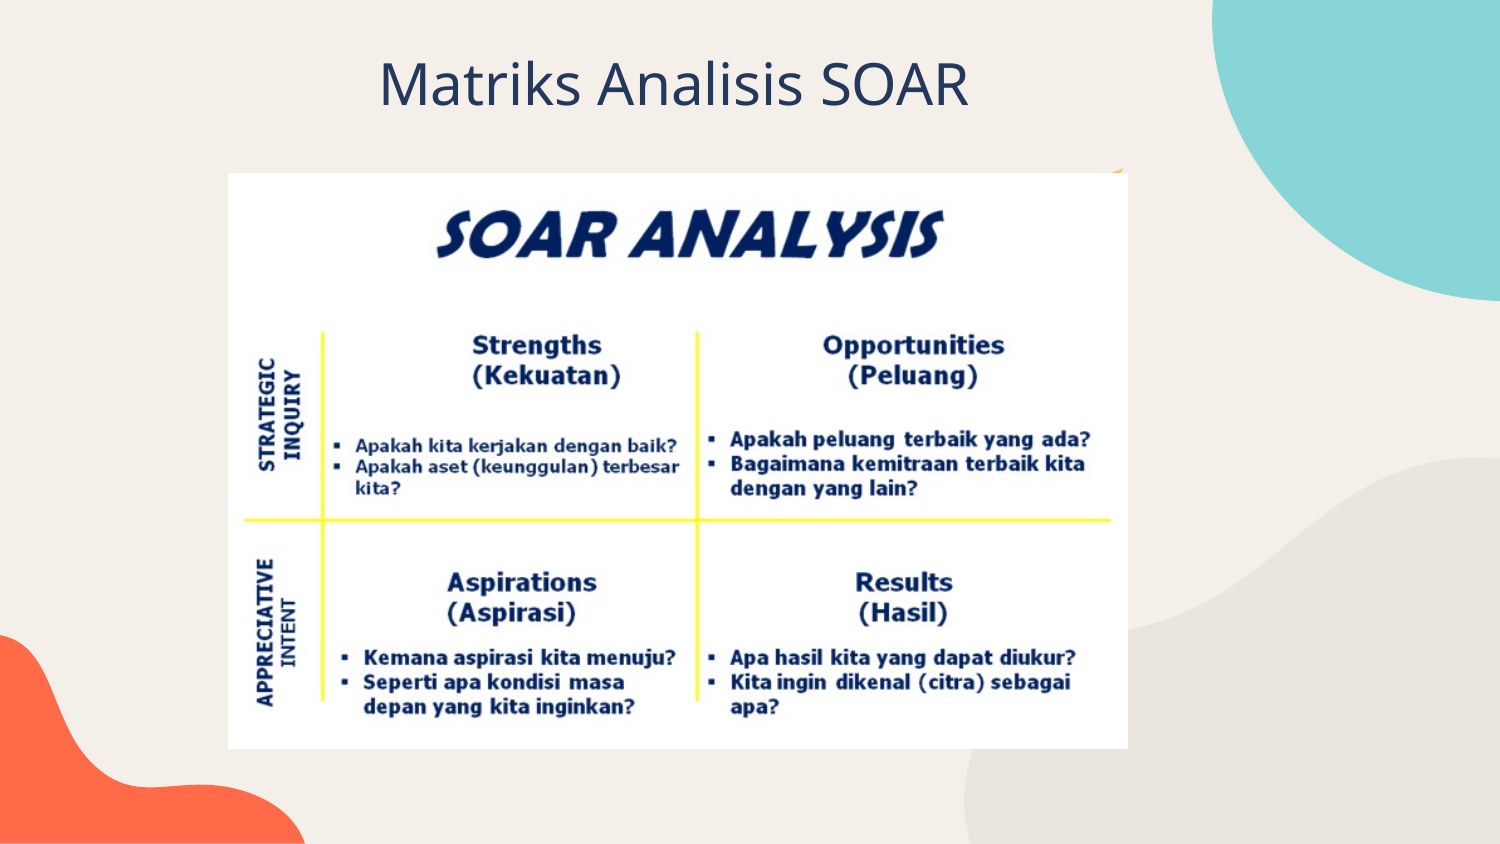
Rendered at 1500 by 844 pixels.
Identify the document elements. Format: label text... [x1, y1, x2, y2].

title Matriks Analisis SOAR [117, 32, 1231, 126]
picture [228, 173, 1129, 749]
